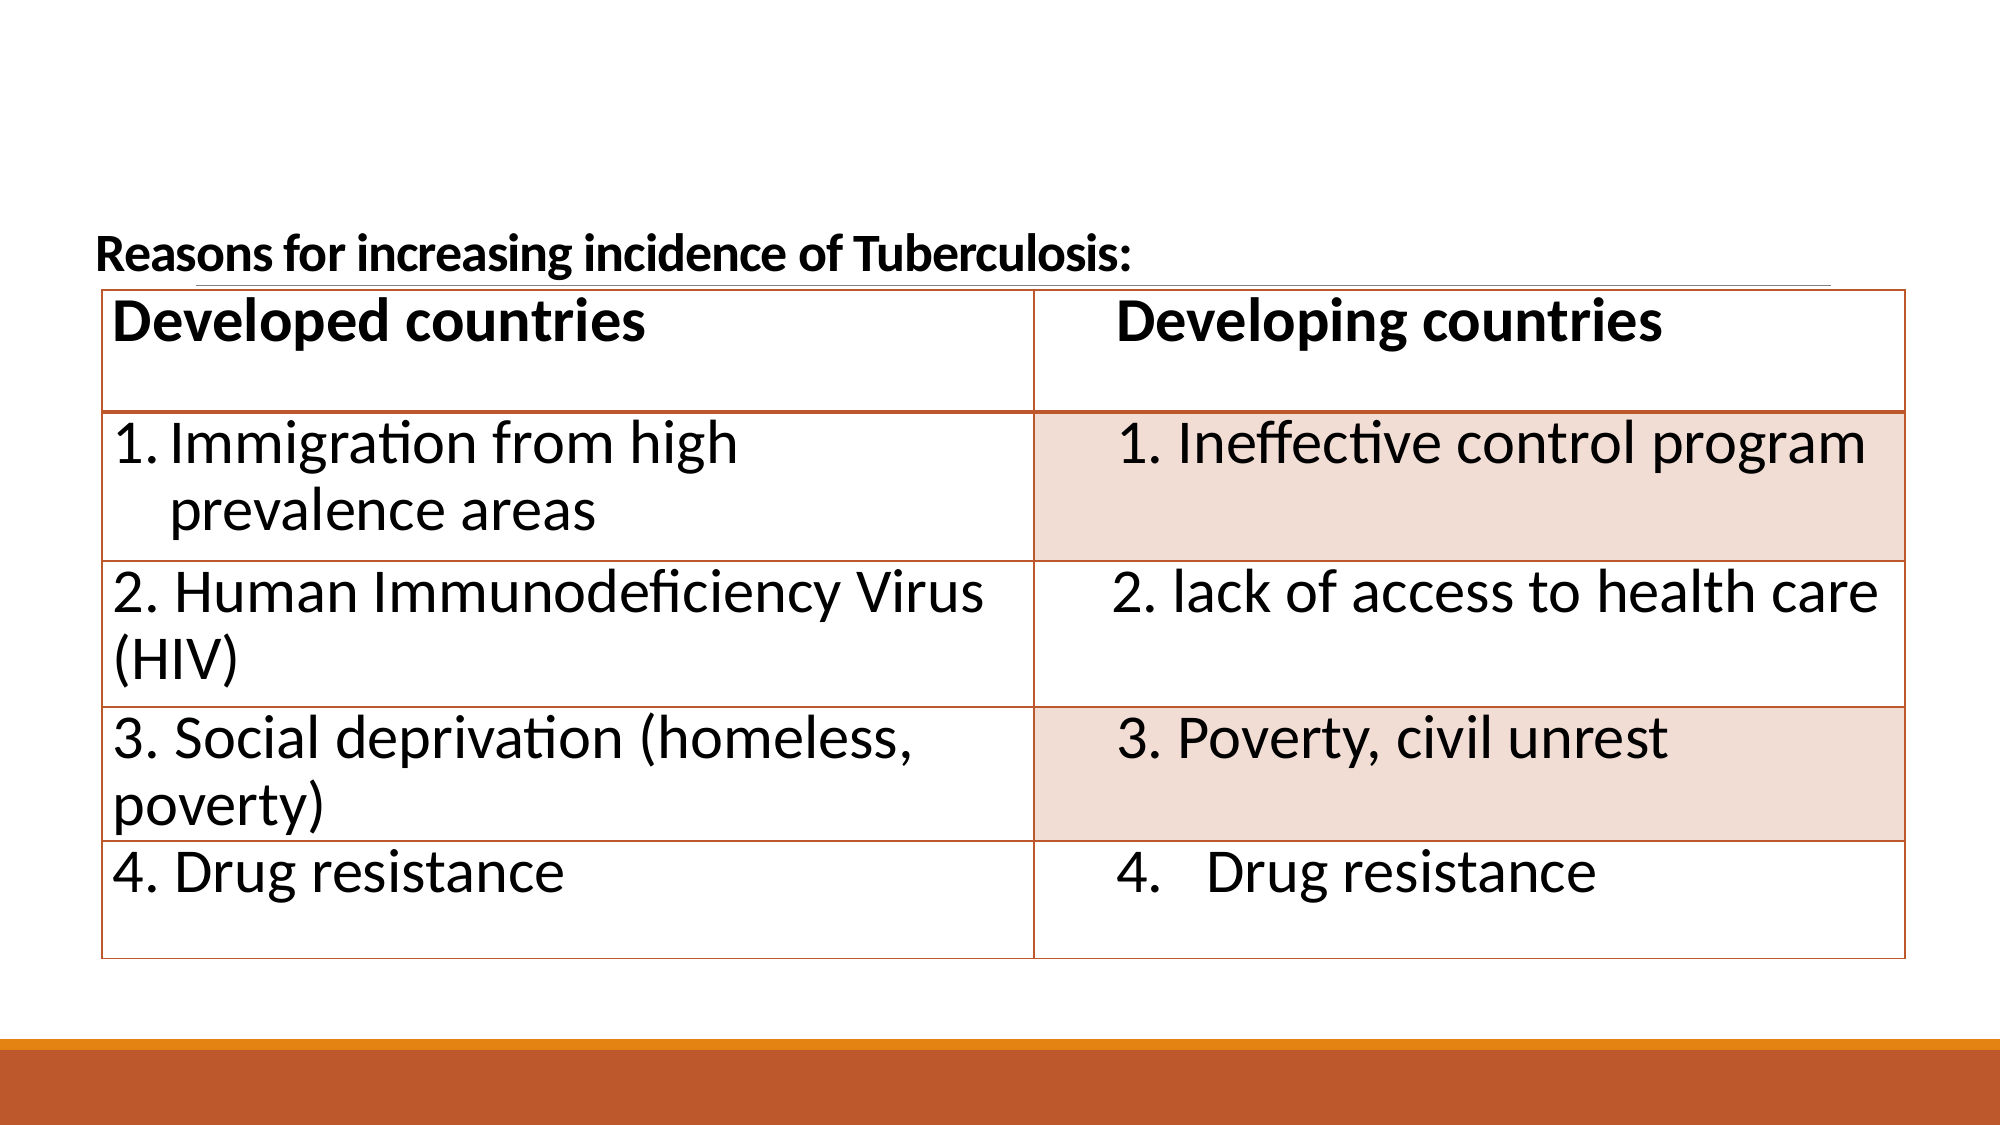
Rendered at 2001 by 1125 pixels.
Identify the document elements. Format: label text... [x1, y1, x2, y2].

table_header Developed countries [103, 291, 1033, 410]
table_cell 4. Drug resistance [1035, 842, 1904, 958]
table_cell 1. Ineffective control program [1035, 414, 1904, 560]
table_cell 2. Human Immunodeficiency Virus (HIV) [103, 562, 1033, 706]
table_cell 2. lack of access to health care [1035, 562, 1904, 706]
table_cell 3. Poverty, civil unrest [1035, 708, 1904, 840]
title Reasons for increasing incidence of Tuberculosis: [80, 20, 1973, 290]
table_cell Immigration from high prevalence areas [103, 414, 1033, 560]
table_cell 4. Drug resistance [103, 842, 1033, 958]
table_cell 3. Social deprivation (homeless, poverty) [103, 708, 1033, 840]
table_header Developing countries [1035, 291, 1904, 410]
